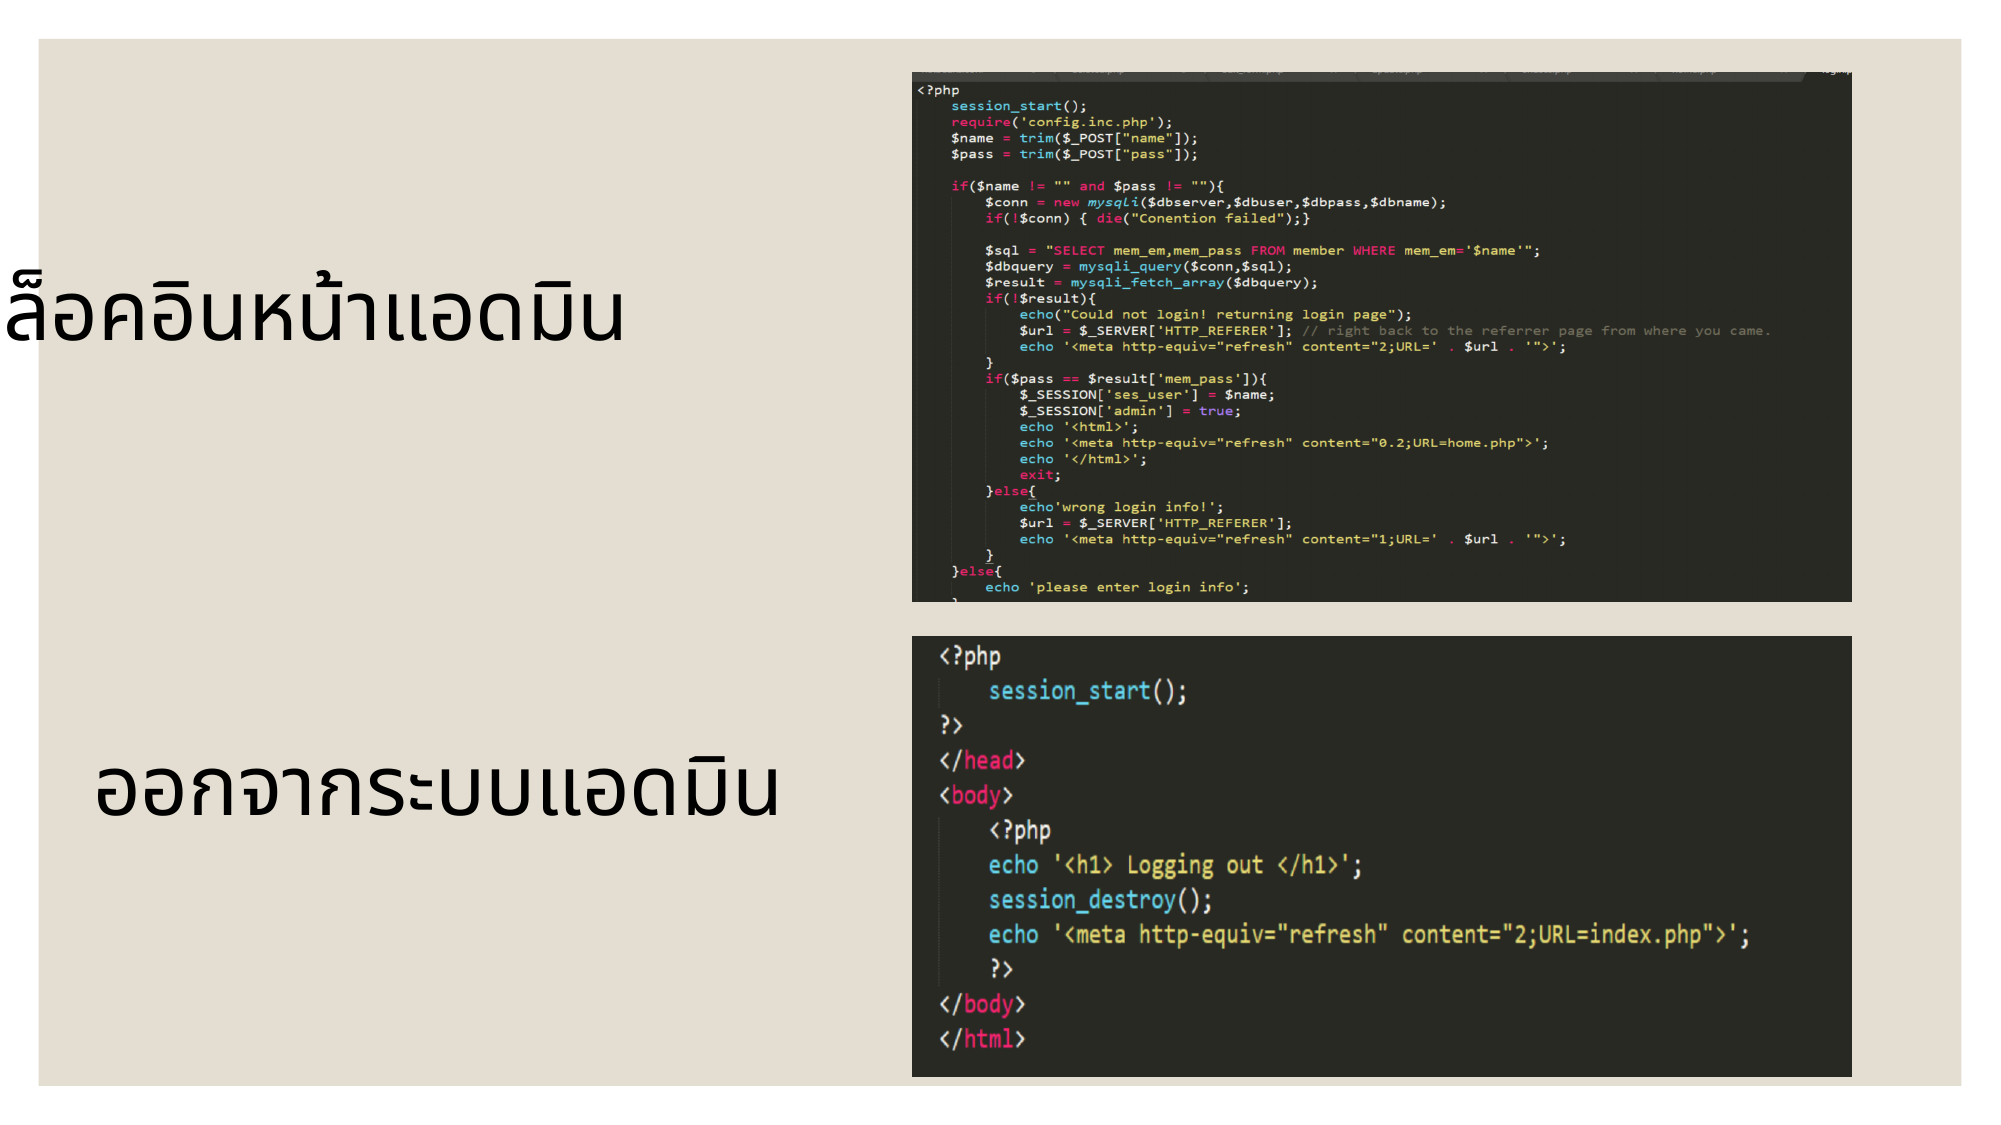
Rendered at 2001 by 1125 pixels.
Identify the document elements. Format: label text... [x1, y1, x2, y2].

picture [912, 72, 1852, 602]
picture [912, 636, 1852, 1078]
text_box ล็อคอินหน้าแอดมิน [0, 250, 645, 365]
text_box ออกจากระบบแอดมิน [78, 725, 906, 840]
